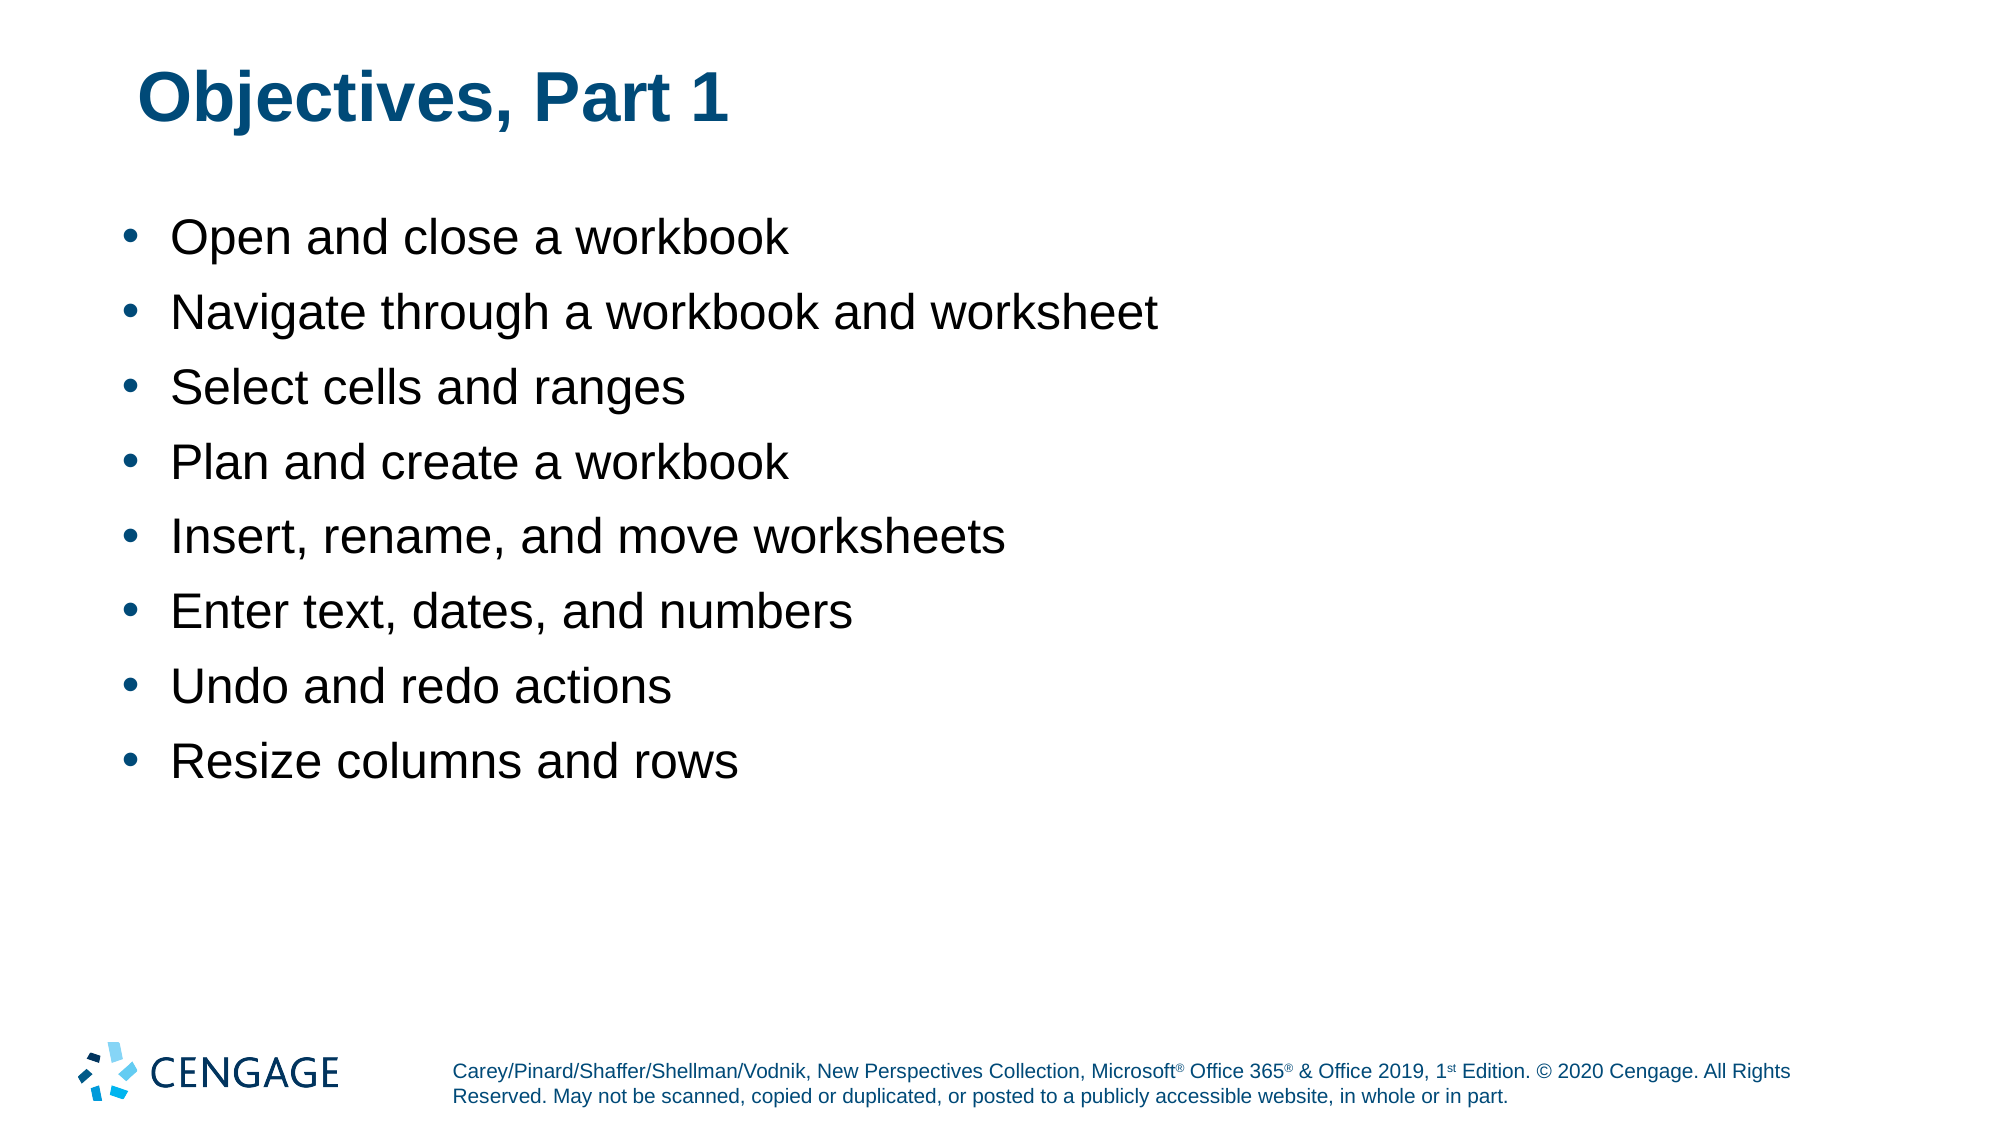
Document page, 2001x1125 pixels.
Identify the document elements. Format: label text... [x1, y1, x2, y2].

title Objectives, Part 1 [137, 59, 1863, 171]
picture [78, 1042, 338, 1101]
list Open and close a workbook Navigate through a workbook and worksheet Select cells and ranges Plan and create a workbook Insert, rename, and move worksheets Enter text, dates, and numbers Undo and redo actions Resize columns and rows [121, 211, 1880, 933]
